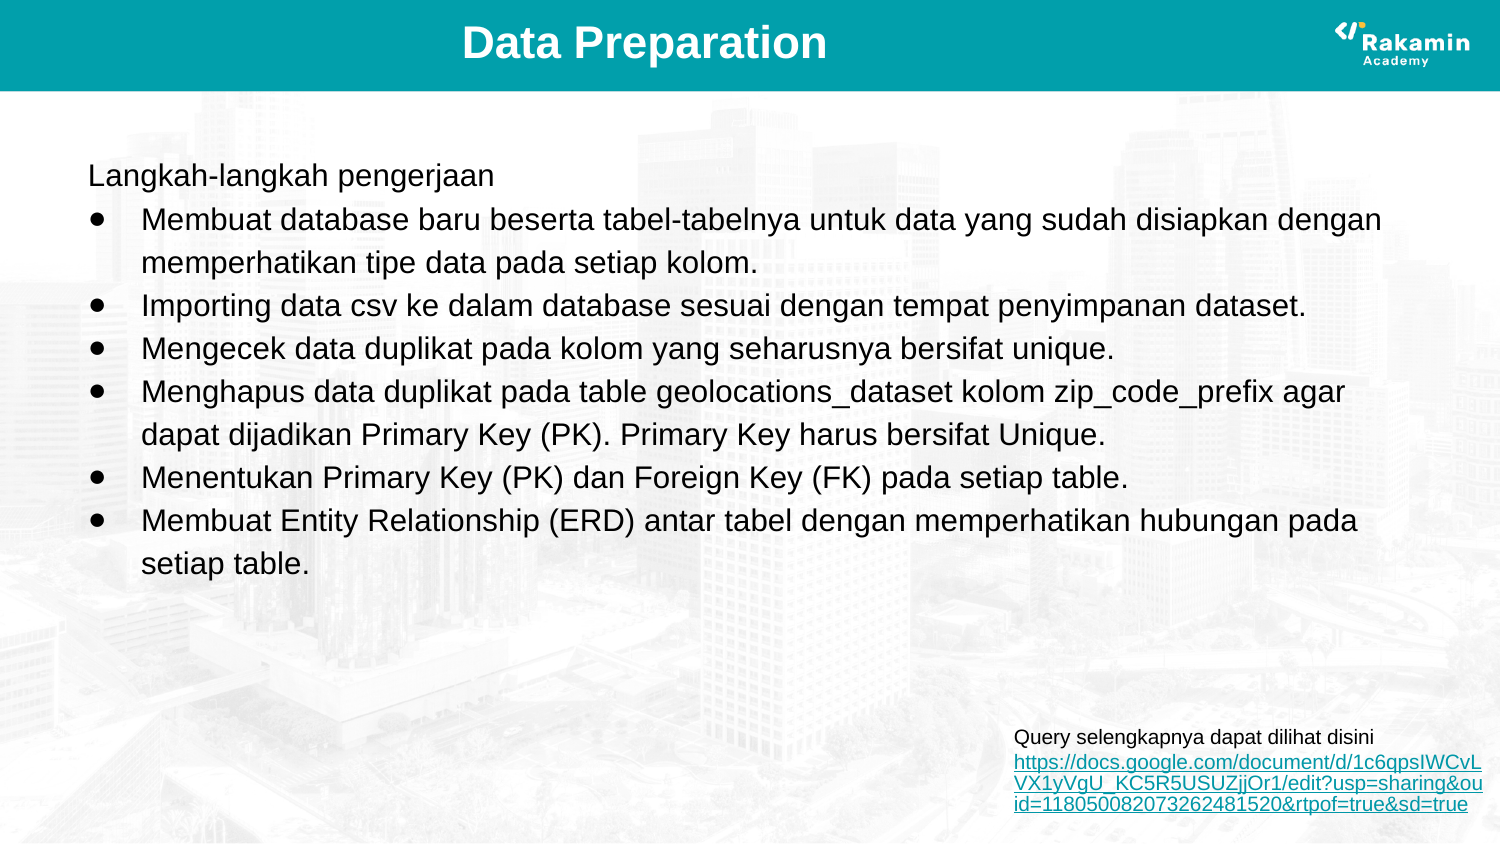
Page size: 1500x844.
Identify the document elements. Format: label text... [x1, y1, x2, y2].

list Langkah-langkah pengerjaan Membuat database baru beserta tabel-tabelnya untuk data yang sudah disiapkan dengan memperhatikan tipe data pada setiap kolom. Importing data csv ke dalam database sesuai dengan tempat penyimpanan dataset. Mengecek data duplikat pada kolom yang seharusnya bersifat unique. Menghapus data duplikat pada table geolocations_dataset kolom zip_code_prefix agar dapat dijadikan Primary Key (PK). Primary Key harus bersifat Unique. Menentukan Primary Key (PK) dan Foreign Key (FK) pada setiap table. Membuat Entity Relationship (ERD) antar tabel dengan memperhatikan hubungan pada setiap table. [51, 135, 1449, 808]
text_box Query selengkapnya dapat dilihat disini https://docs.google.com/document/d/1c6qpsIWCvLVX1yVgU_KC5R5USUZjjOr1/edit?usp=sharing&ouid=118050082073262481520&rtpof=true&sd=true [998, 708, 1500, 816]
picture [0, 0, 1500, 844]
title Data Preparation [0, 0, 1291, 92]
